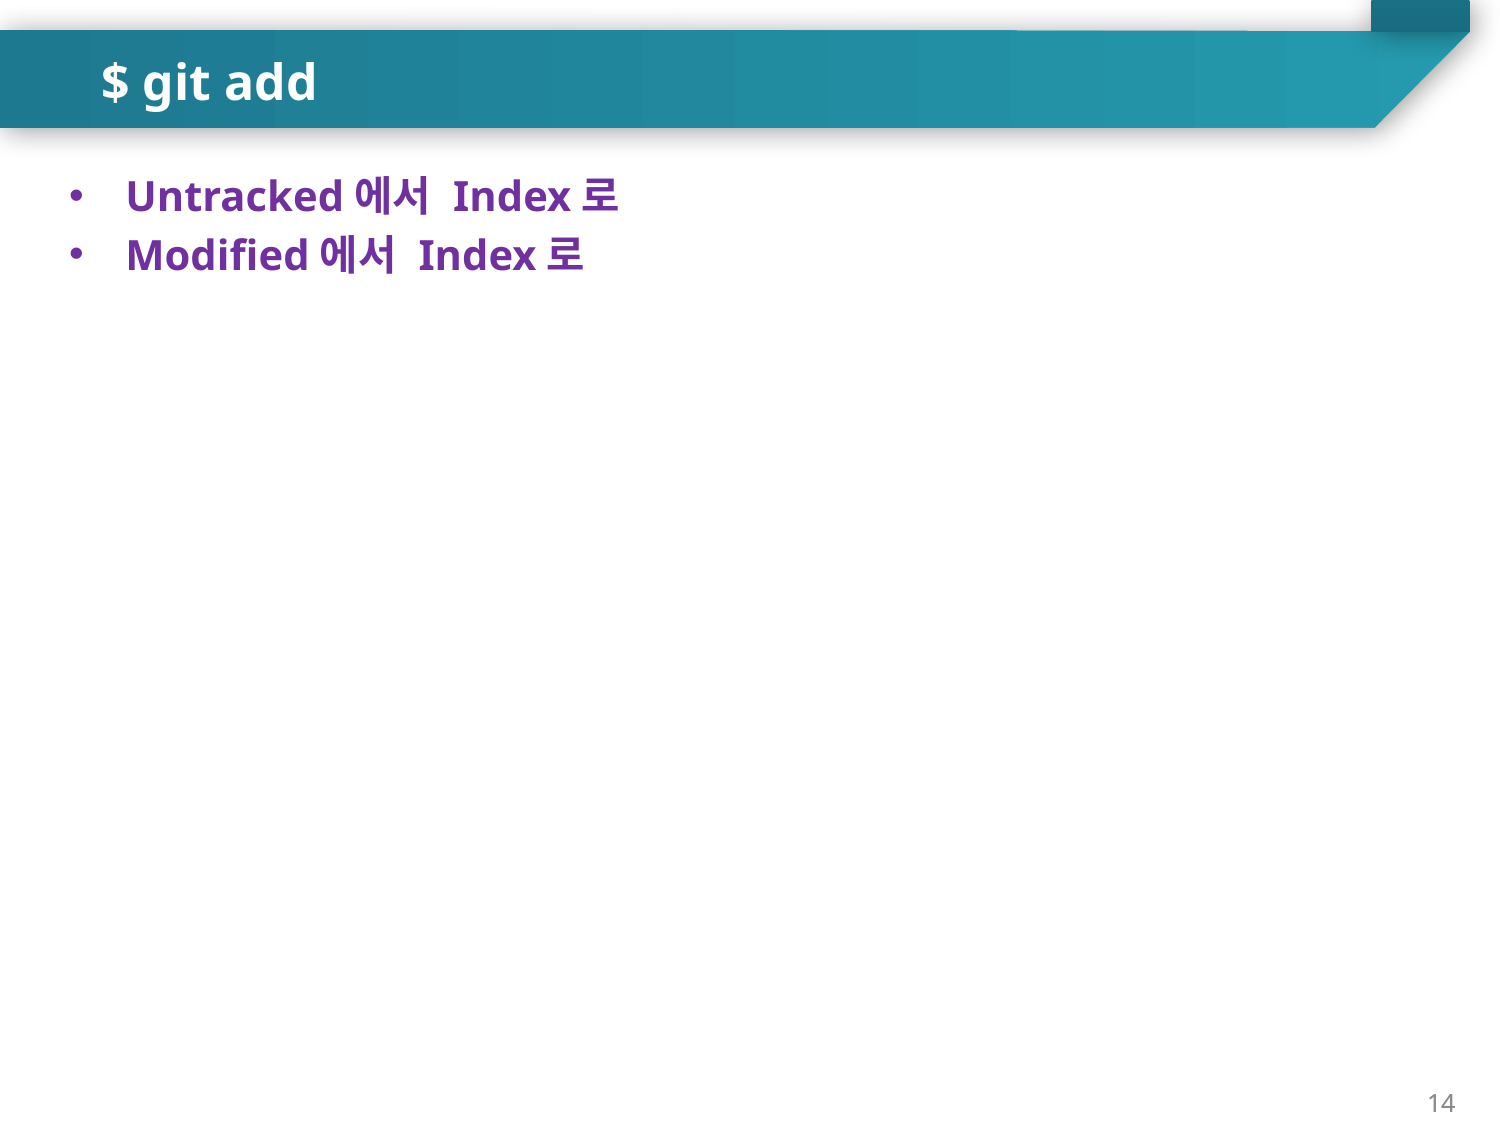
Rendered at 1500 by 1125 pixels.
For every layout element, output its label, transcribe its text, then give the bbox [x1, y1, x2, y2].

list $ git add [101, 50, 1306, 118]
slide_number 14 [1120, 1084, 1471, 1124]
list Untracked에서 Index로 Modified에서 Index로 [54, 162, 1461, 1058]
